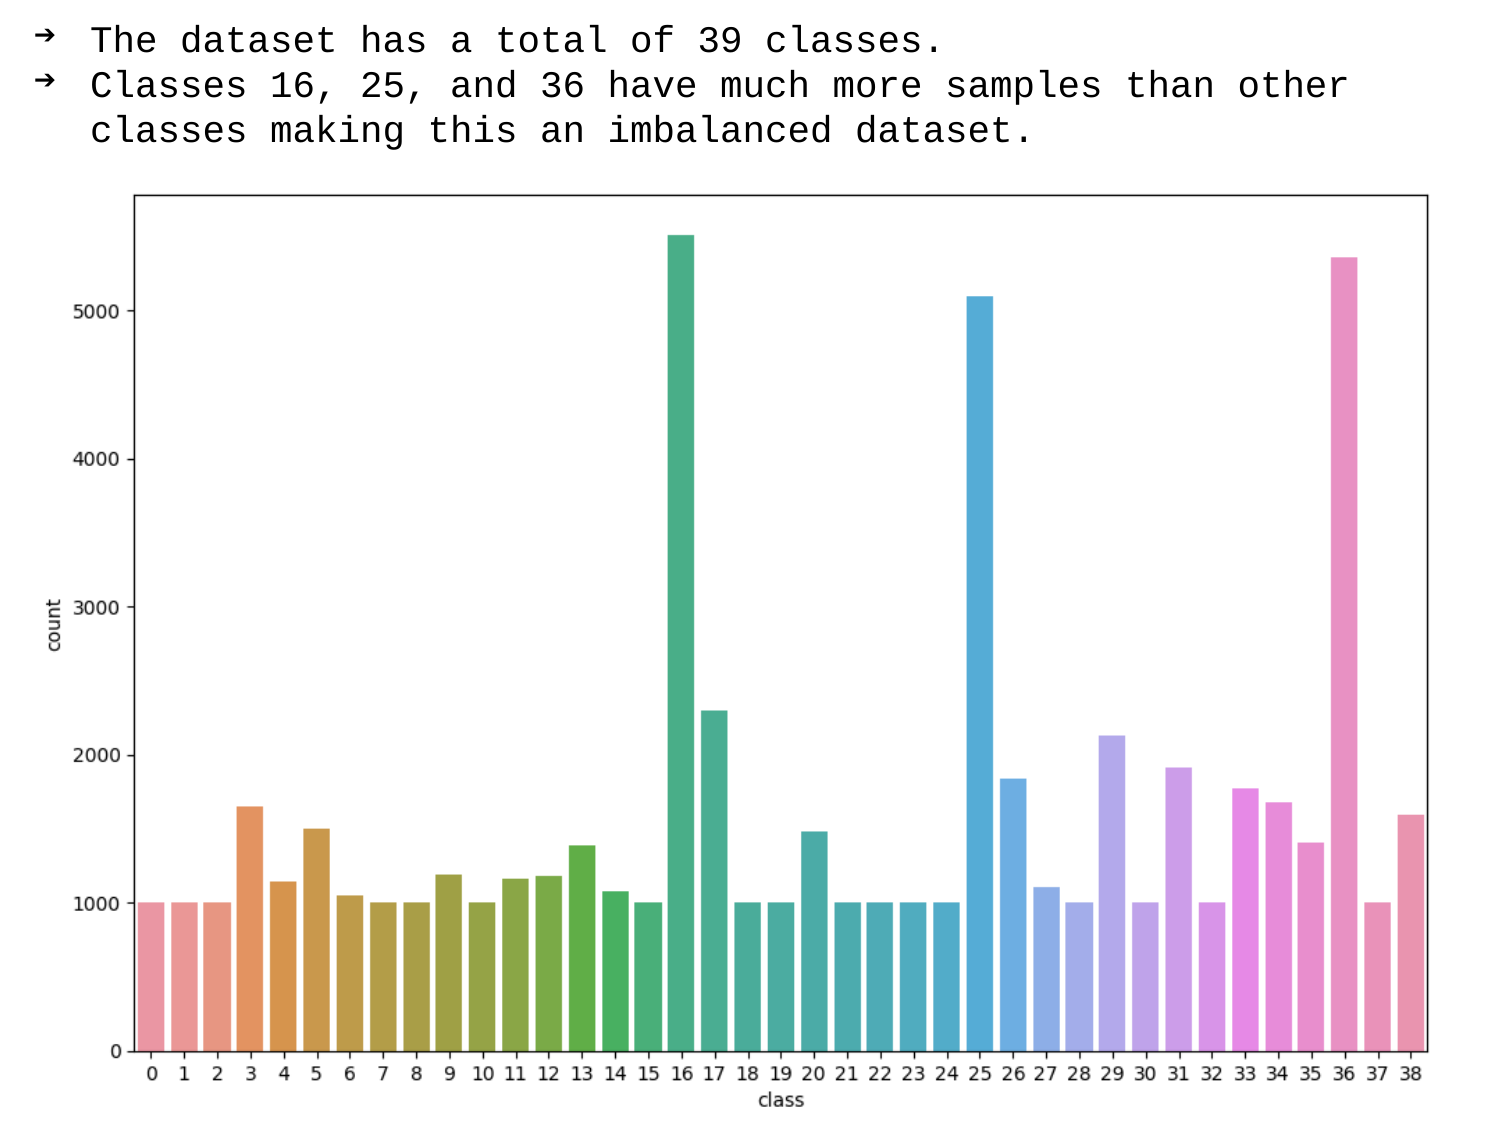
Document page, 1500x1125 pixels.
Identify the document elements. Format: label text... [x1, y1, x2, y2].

picture [31, 181, 1441, 1125]
text_box The dataset has a total of 39 classes. Classes 16, 25, and 36 have much more samples than other classes making this an imbalanced dataset. [0, 0, 1489, 165]
